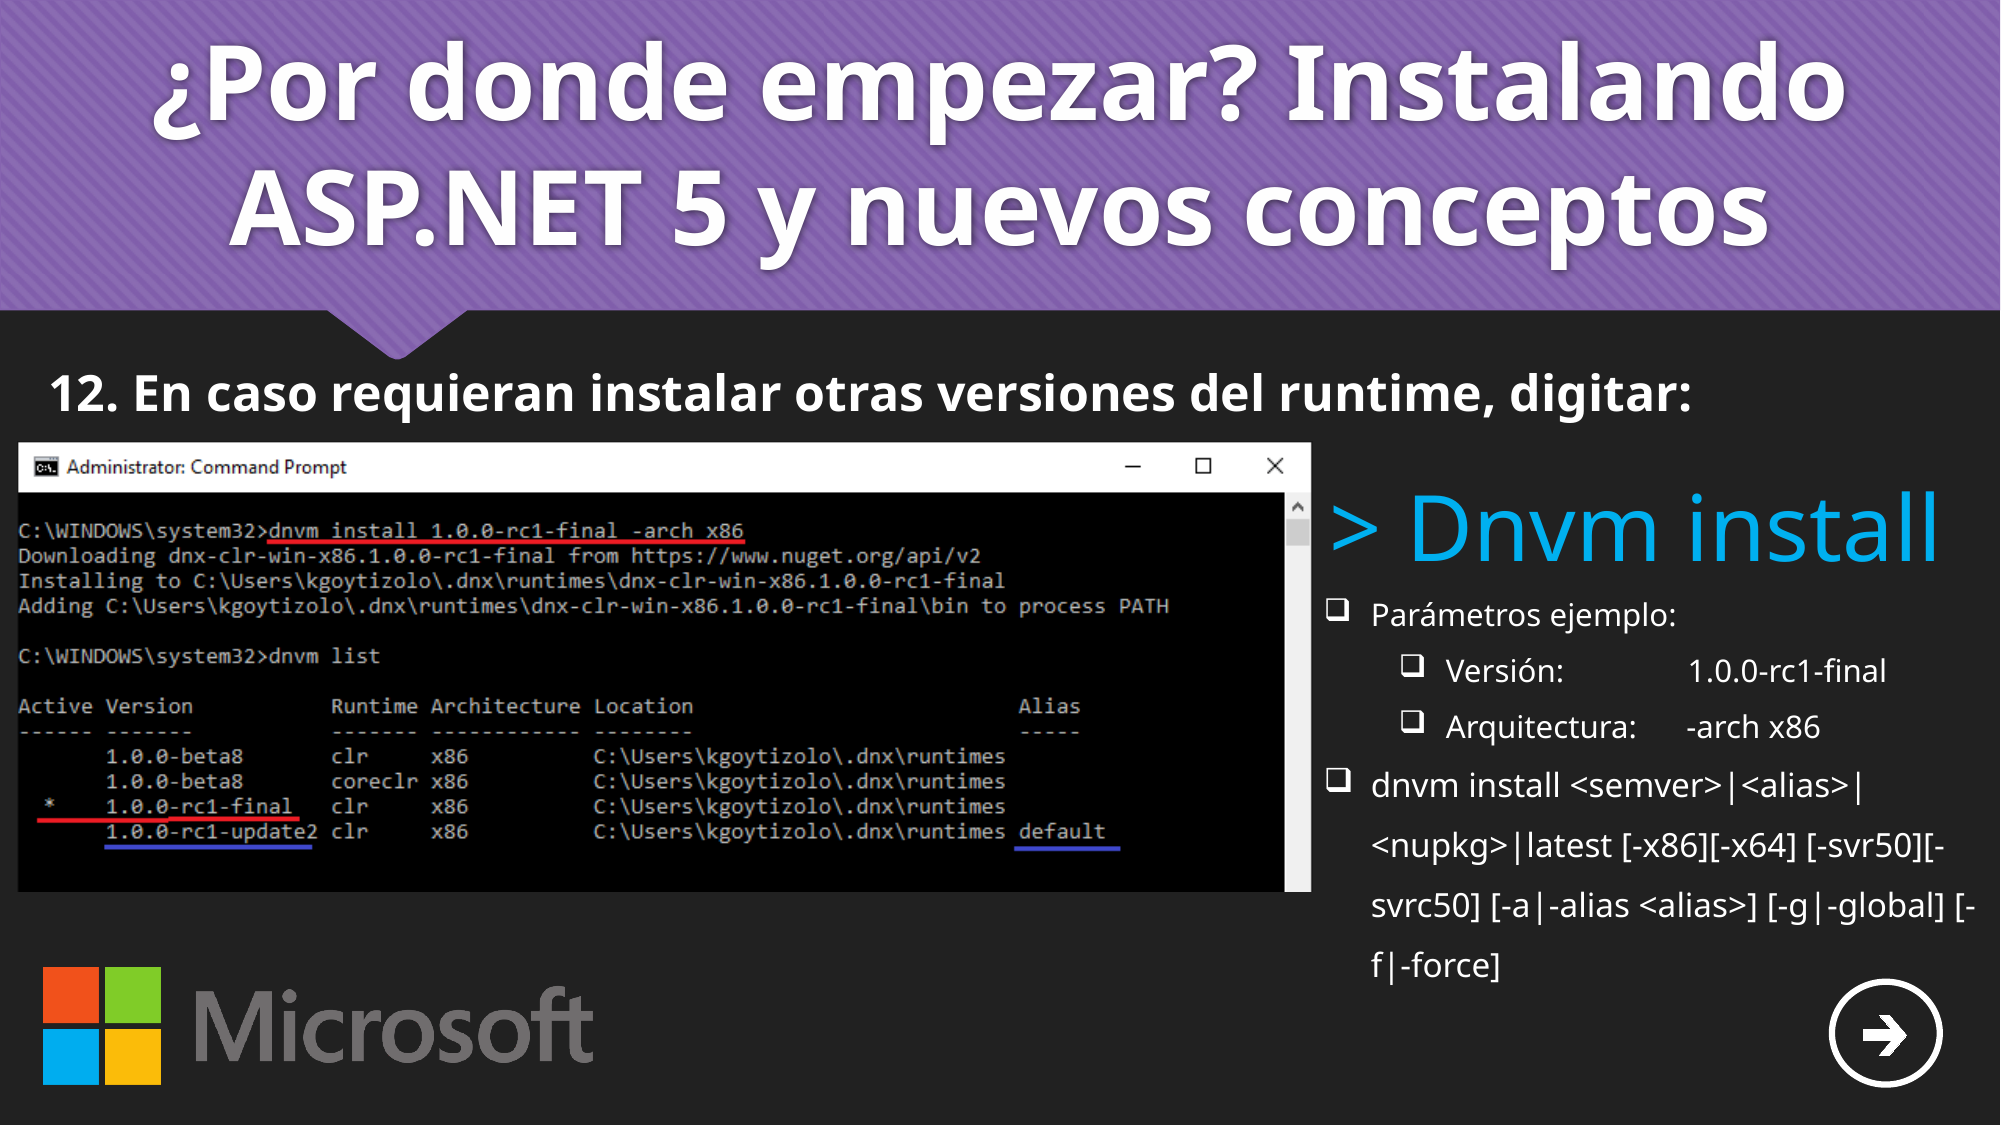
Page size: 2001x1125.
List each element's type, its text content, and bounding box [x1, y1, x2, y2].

text_box 12. En caso requieran instalar otras versiones del runtime, digitar: [33, 354, 1940, 430]
text_box [1843, 1067, 1929, 1086]
picture [42, 967, 593, 1085]
picture [16, 441, 1313, 892]
text_box > Dnvm install [1240, 407, 1999, 568]
text_box Parámetros ejemplo: Versión: 1.0.0-rc1-final Arquitectura: -arch x86 dnvm install <semver>|<alias>|<nupkg>|latest [-x86][-x64] [-svr50][-svrc50] [-a|-alias <alias>] [-g|-global] [-f|-force] [1309, 568, 2000, 1067]
title ¿Por donde empezar? Instalando ASP.NET 5 y nuevos conceptos [133, 114, 1868, 274]
